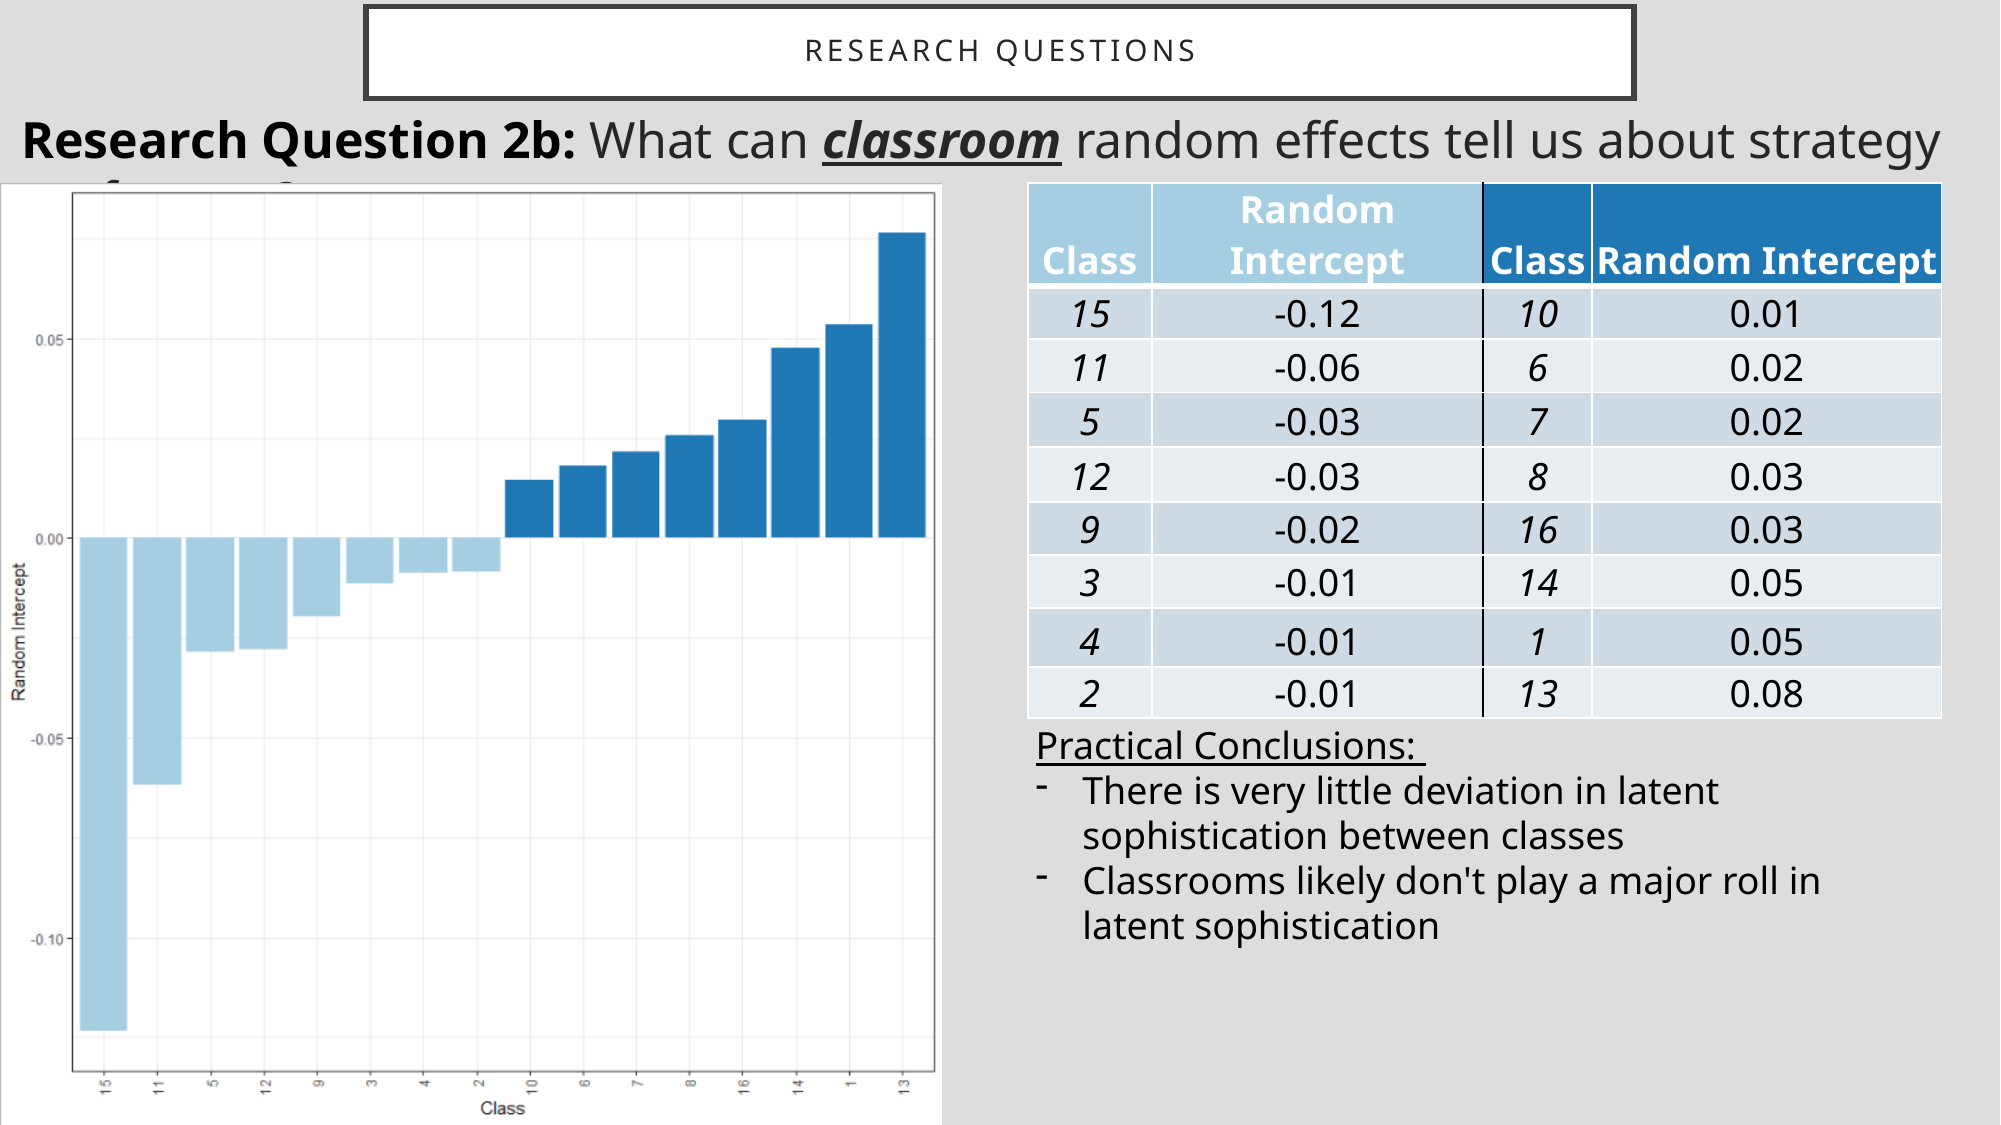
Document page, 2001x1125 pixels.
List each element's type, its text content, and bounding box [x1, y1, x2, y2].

text_box Practical Conclusions: There is very little deviation in latent sophistication between classes Classrooms likely don't play a major roll in latent sophistication [1020, 715, 1921, 1000]
table_cell 16 [1484, 503, 1591, 554]
table_header Class [1029, 184, 1151, 283]
table_cell 10 [1484, 289, 1591, 338]
title Research Questions [363, 4, 1637, 101]
table_header Class [1484, 184, 1591, 283]
picture [0, 183, 942, 1125]
table_cell 4 [1029, 609, 1151, 666]
table_cell 12 [1029, 448, 1151, 501]
table_cell -0.06 [1153, 340, 1482, 392]
table_cell 7 [1484, 393, 1591, 446]
table_cell -0.01 [1153, 668, 1482, 715]
table_cell 9 [1029, 503, 1151, 554]
table_cell -0.03 [1153, 448, 1482, 501]
table_cell 0.03 [1593, 448, 1941, 501]
table_cell -0.01 [1153, 609, 1482, 666]
table_cell 2 [1029, 668, 1151, 715]
table_cell -0.03 [1153, 393, 1482, 446]
table_cell 1 [1484, 609, 1591, 666]
table_cell 8 [1484, 448, 1591, 501]
table_cell 0.02 [1593, 393, 1941, 446]
table_cell 15 [1029, 289, 1151, 338]
table_cell 0.05 [1593, 556, 1941, 607]
table_cell 0.02 [1593, 340, 1941, 392]
table_cell -0.12 [1153, 289, 1482, 338]
table_cell 13 [1484, 668, 1591, 715]
table_cell -0.02 [1153, 503, 1482, 554]
table_cell 0.05 [1593, 609, 1941, 666]
table_header Random Intercept [1153, 184, 1482, 283]
table_cell 0.08 [1593, 668, 1941, 717]
list Research Question 2b: What can classroom random effects tell us about strategy preference? [6, 101, 2000, 894]
table_cell 0.01 [1593, 289, 1941, 338]
table_cell -0.01 [1153, 556, 1482, 607]
table_cell 14 [1484, 556, 1591, 607]
table_cell 6 [1484, 340, 1591, 392]
table_header Random Intercept [1593, 184, 1941, 283]
table_cell 0.03 [1593, 503, 1941, 554]
table_cell 11 [1029, 340, 1151, 392]
table_cell 5 [1029, 393, 1151, 446]
table_cell 3 [1029, 556, 1151, 607]
